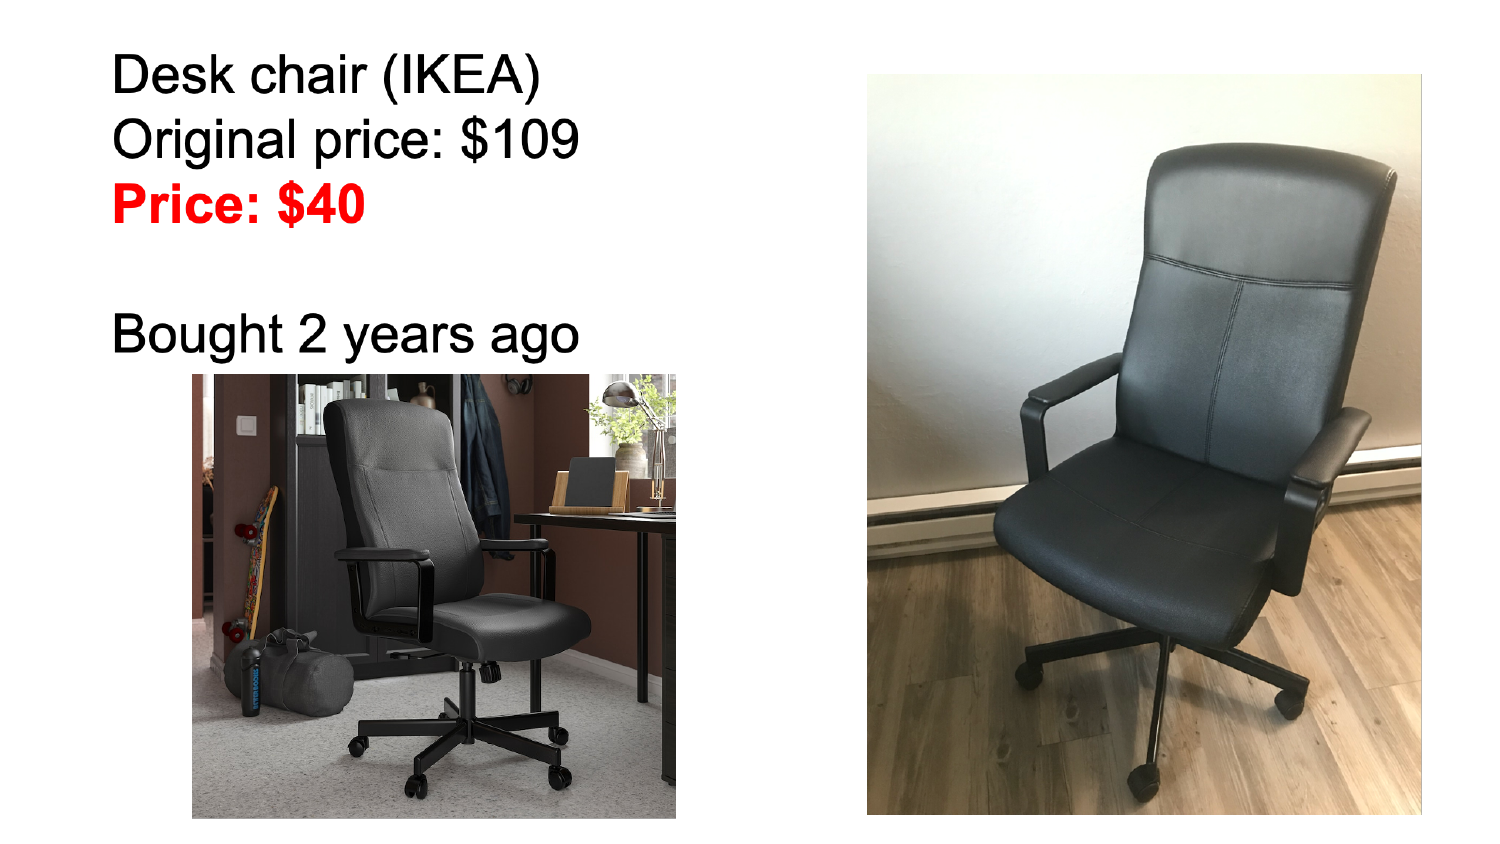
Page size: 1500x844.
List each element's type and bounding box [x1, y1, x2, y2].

picture [77, 24, 1423, 819]
